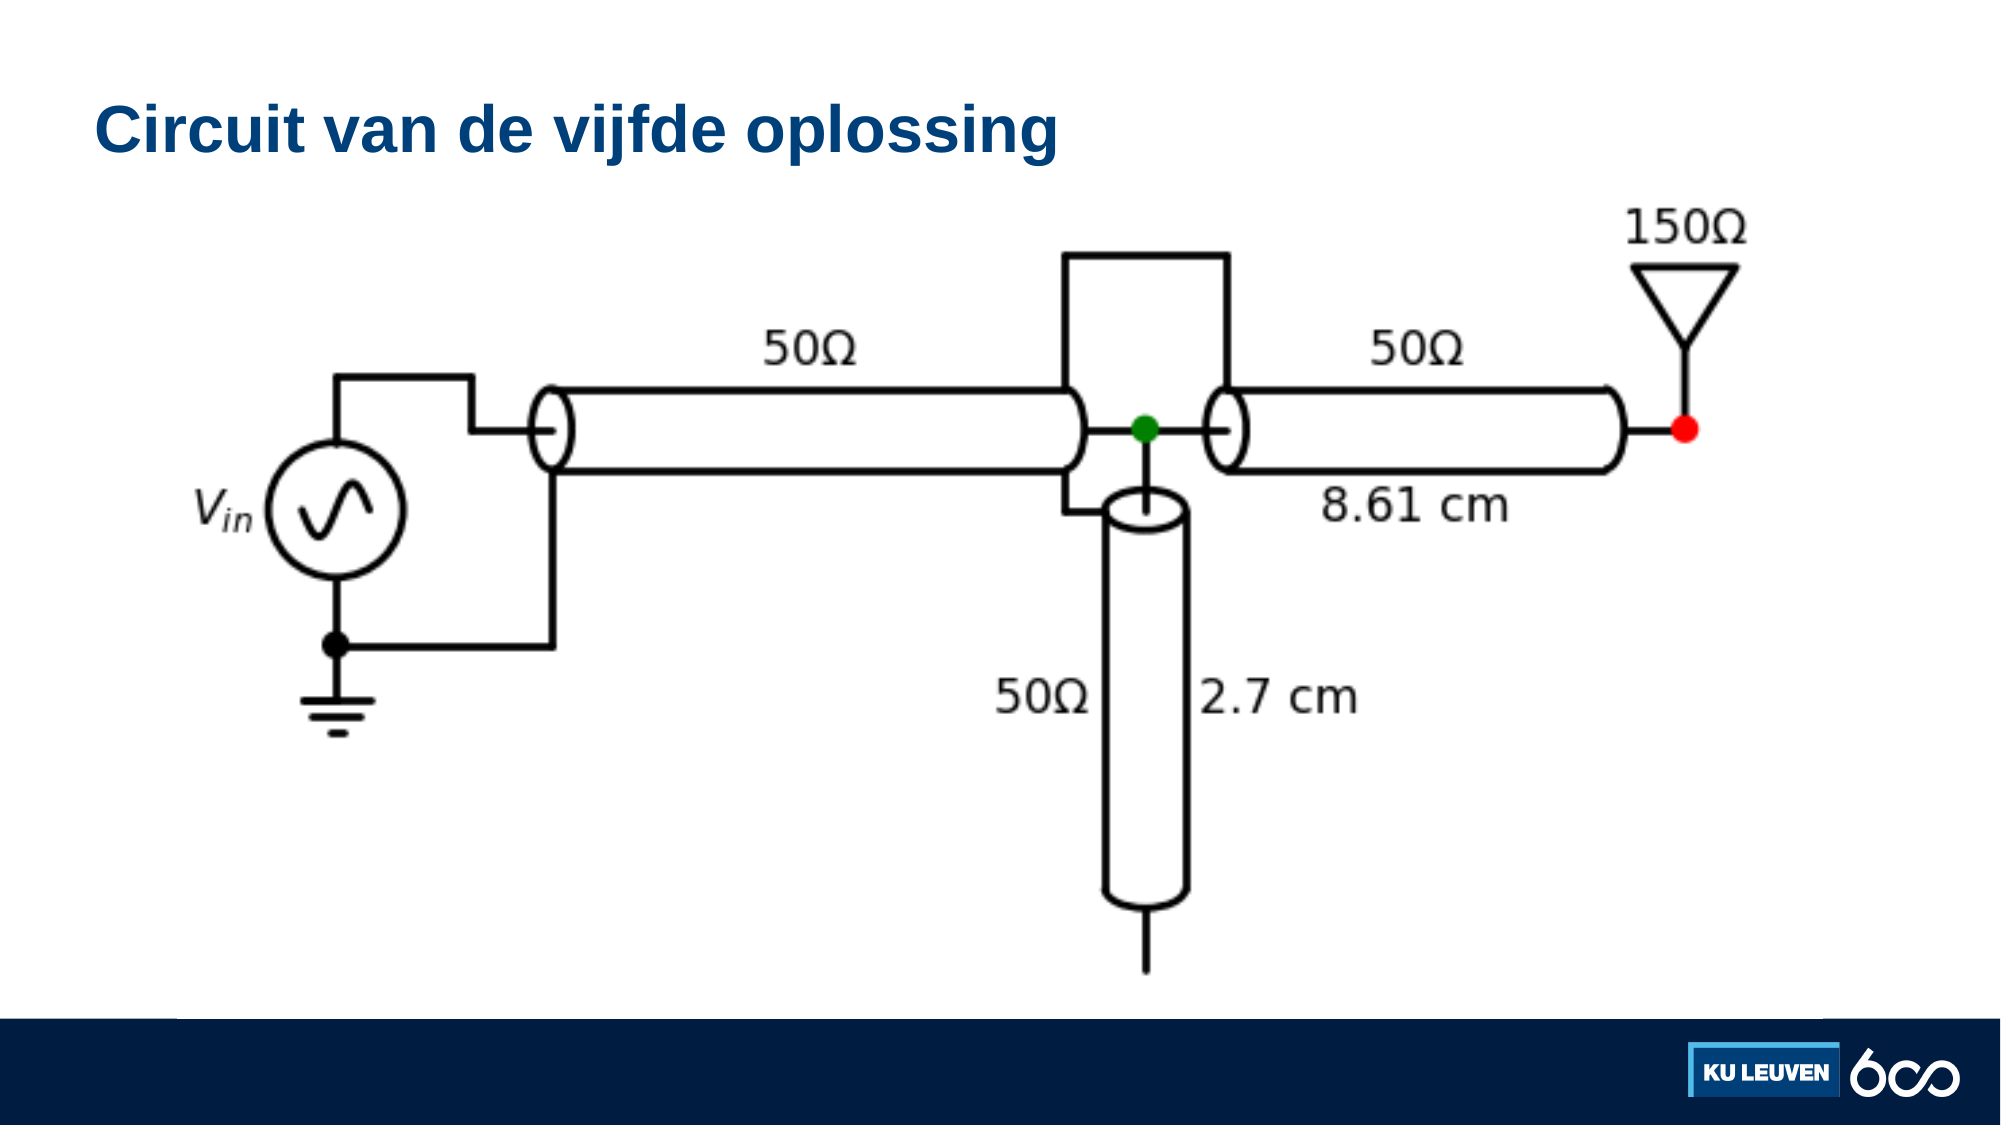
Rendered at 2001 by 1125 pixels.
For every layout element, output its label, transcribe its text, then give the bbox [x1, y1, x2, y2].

picture [177, 193, 1823, 1019]
picture [1688, 1042, 1960, 1097]
title Circuit van de vijfde oplossing [94, 94, 1900, 186]
